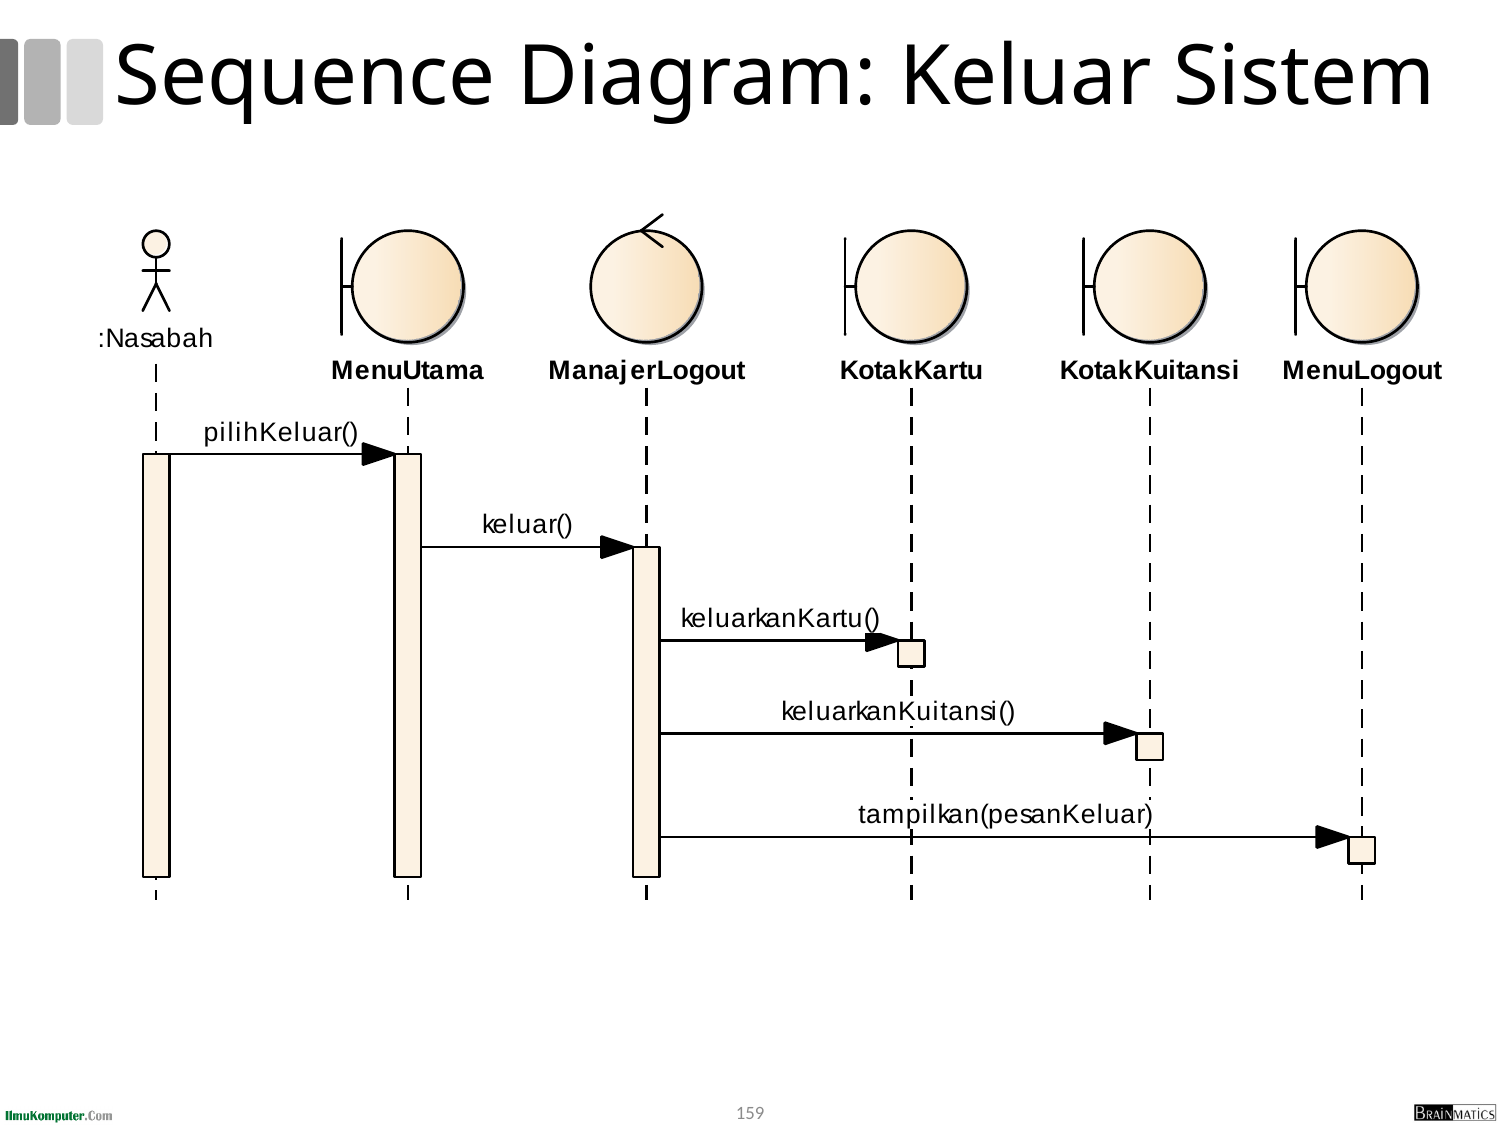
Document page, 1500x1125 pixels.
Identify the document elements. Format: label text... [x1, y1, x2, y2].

slide_number 159 [581, 1100, 919, 1125]
picture [1412, 1102, 1498, 1123]
picture [49, 199, 1451, 900]
title Sequence Diagram: Keluar Sistem [99, 24, 1500, 132]
picture [4, 1106, 113, 1125]
